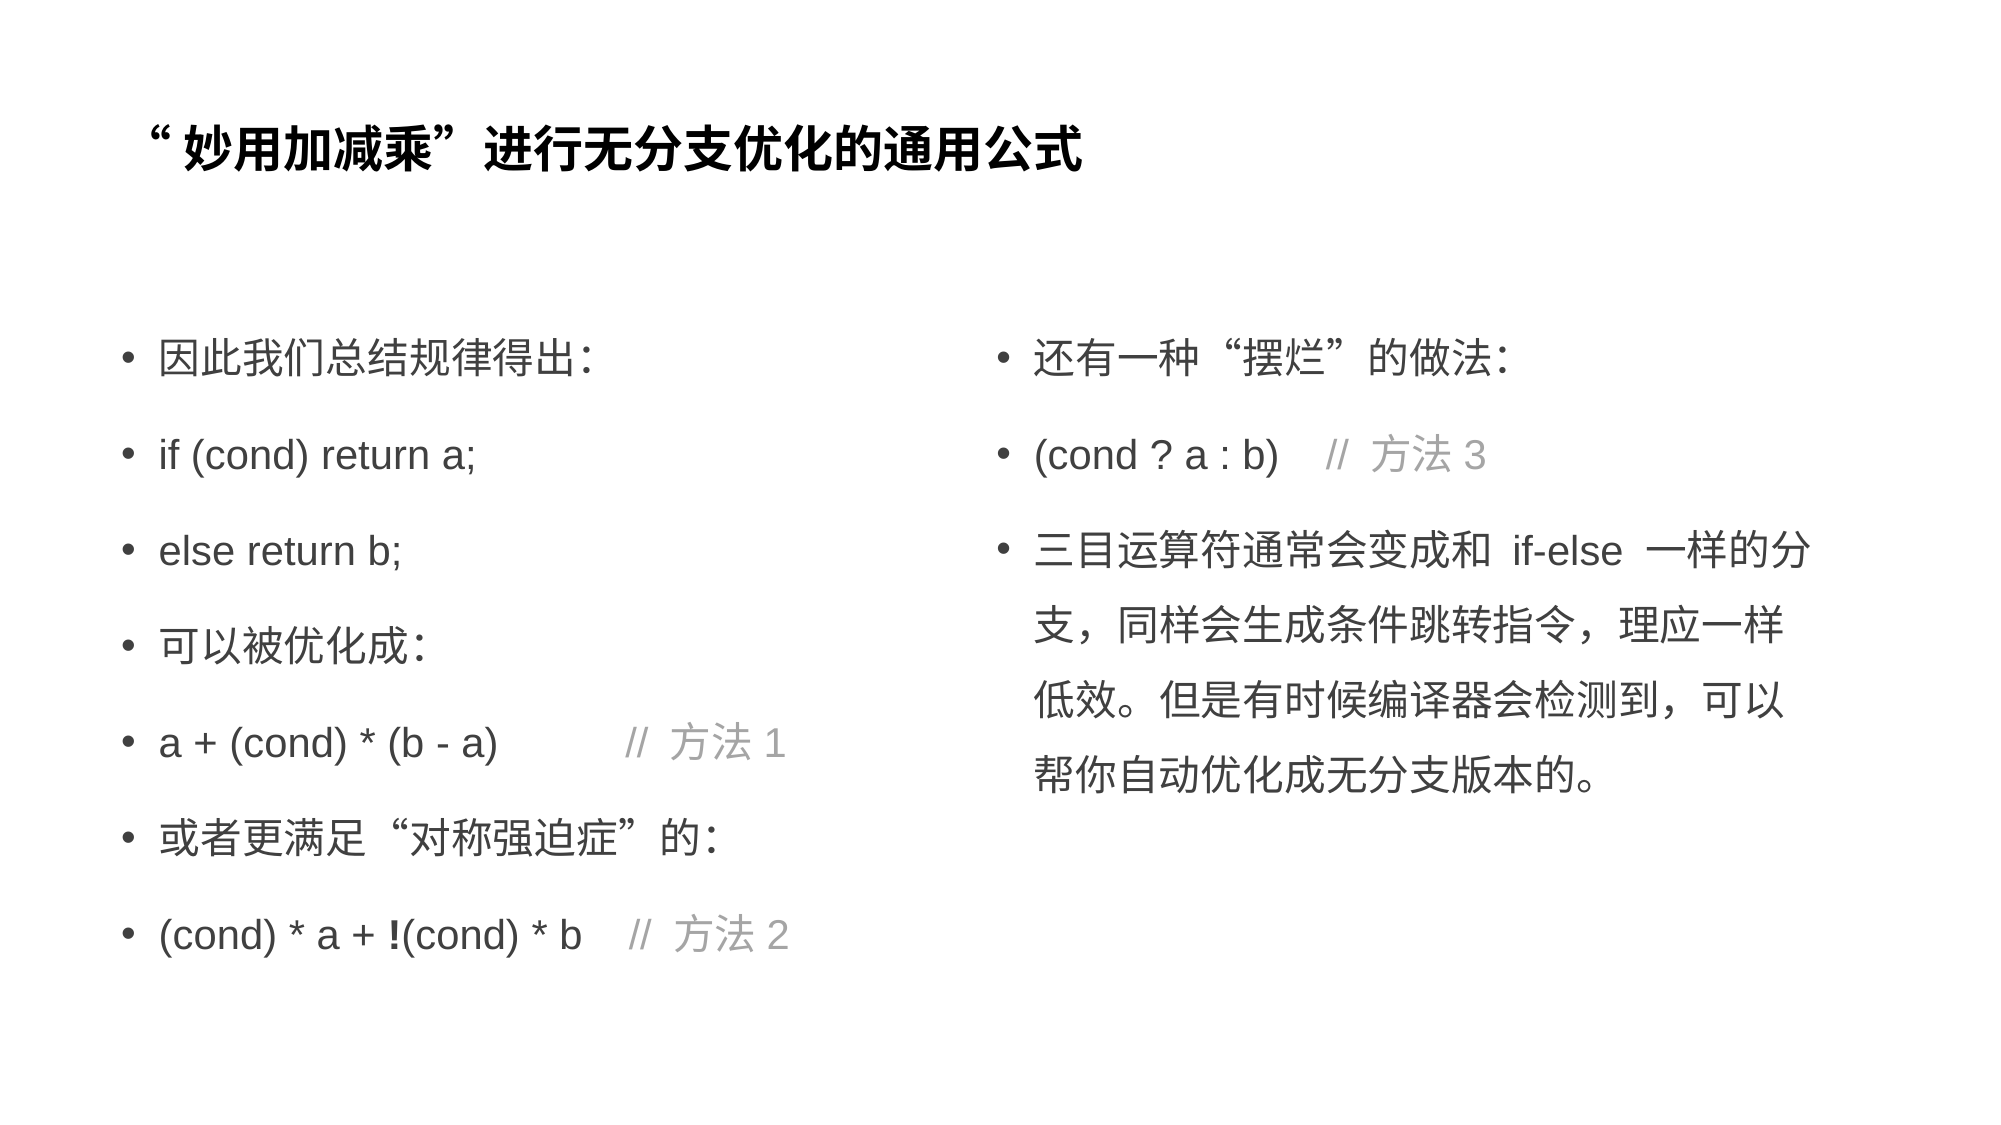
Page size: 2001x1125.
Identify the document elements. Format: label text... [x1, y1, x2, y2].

list 因此我们总结规律得出： if (cond) return a; else return b; 可以被优化成： a + (cond) * (b - a) // 方法1 或者更满足“对称强迫症”的： (cond) * a + !(cond) * b // 方法2 [106, 299, 957, 1014]
list 还有一种“摆烂”的做法： (cond ? a : b) // 方法3 三目运算符通常会变成和 if-else 一样的分支，同样会生成条件跳转指令，理应一样低效。但是有时候编译器会检测到，可以帮你自动优化成无分支版本的。 [981, 299, 1832, 1014]
title “妙用加减乘”进行无分支优化的通用公式 [106, 42, 1832, 260]
